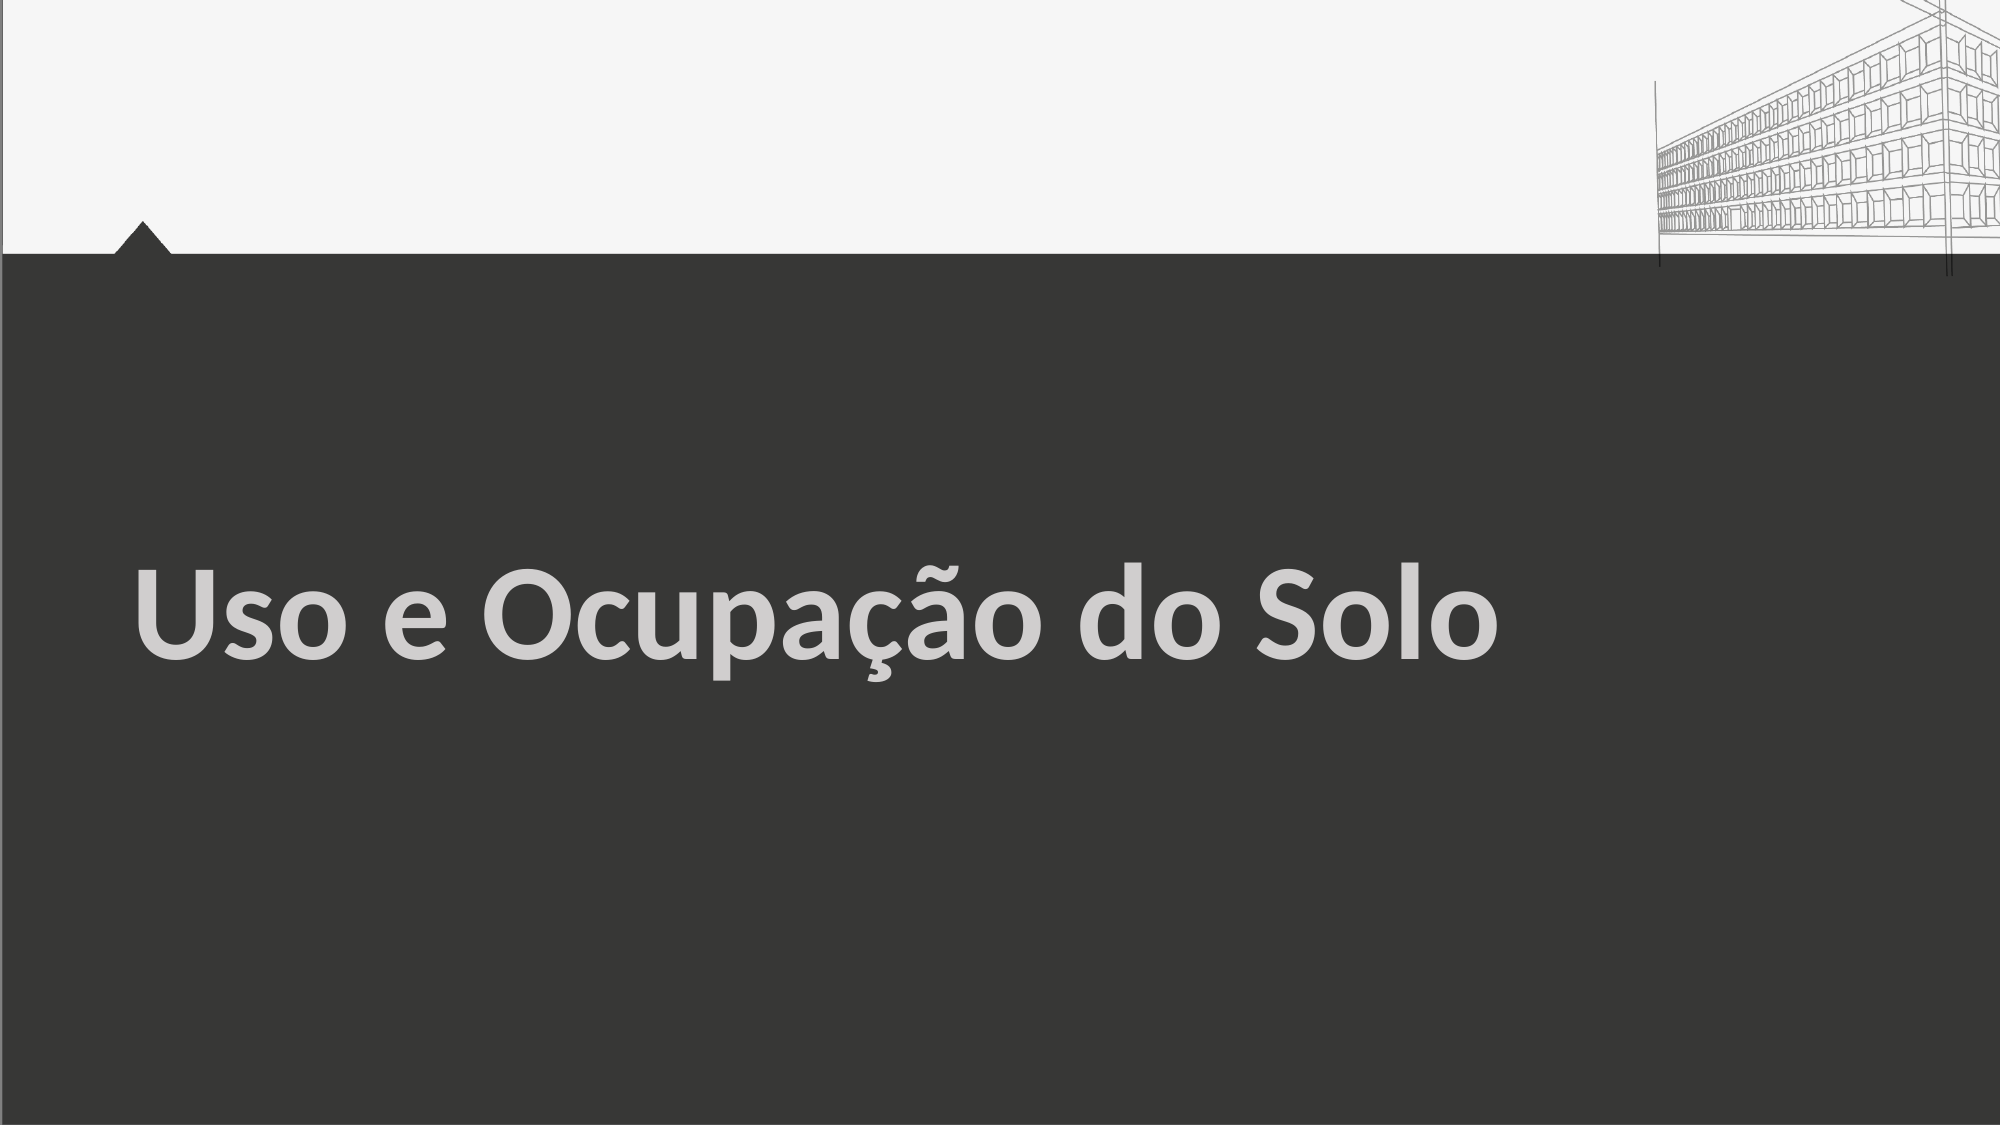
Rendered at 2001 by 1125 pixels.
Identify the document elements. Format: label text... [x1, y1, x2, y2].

text_box Uso e Ocupação do Solo [117, 533, 1730, 834]
picture [0, 0, 2000, 1125]
